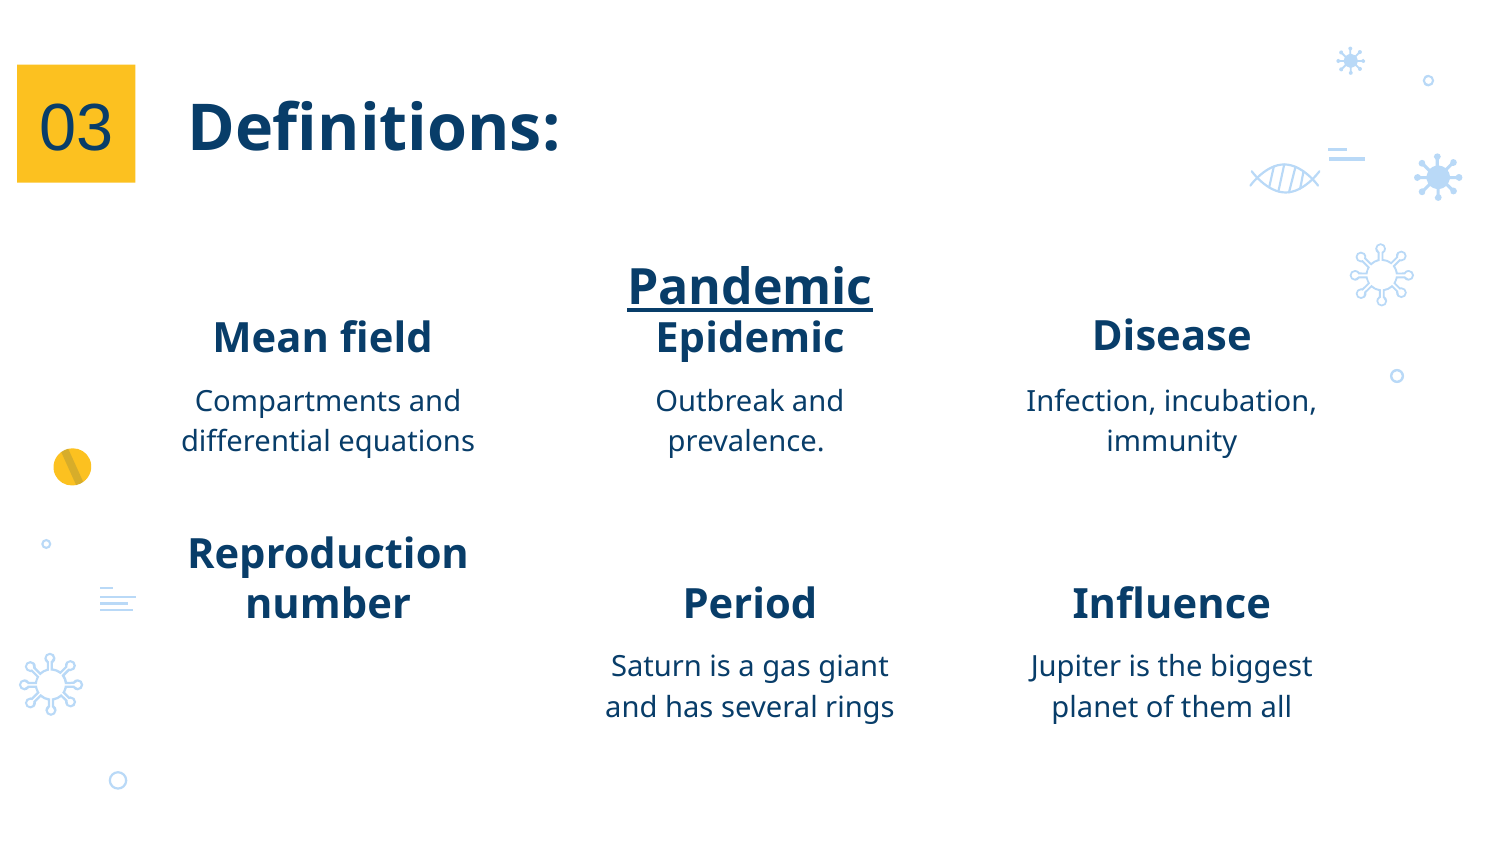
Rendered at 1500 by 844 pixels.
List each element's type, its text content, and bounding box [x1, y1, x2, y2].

text_box Pandemic [572, 242, 928, 330]
subtitle Outbreak and prevalence. [572, 361, 928, 460]
title Mean field [151, 289, 506, 361]
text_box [1248, 147, 1366, 194]
title Influence [994, 555, 1349, 627]
text_box 03 [17, 64, 136, 183]
title Period [572, 555, 928, 627]
subtitle Saturn is a gas giant and has several rings [572, 627, 928, 726]
title Disease [994, 286, 1349, 361]
subtitle Infection, incubation, immunity [994, 361, 1349, 460]
title Epidemic [572, 330, 928, 361]
text_box Definitions: [172, 78, 1436, 172]
subtitle Compartments and differential equations [151, 361, 506, 460]
title Reproduction number [151, 555, 506, 643]
subtitle Jupiter is the biggest planet of them all [994, 627, 1349, 726]
